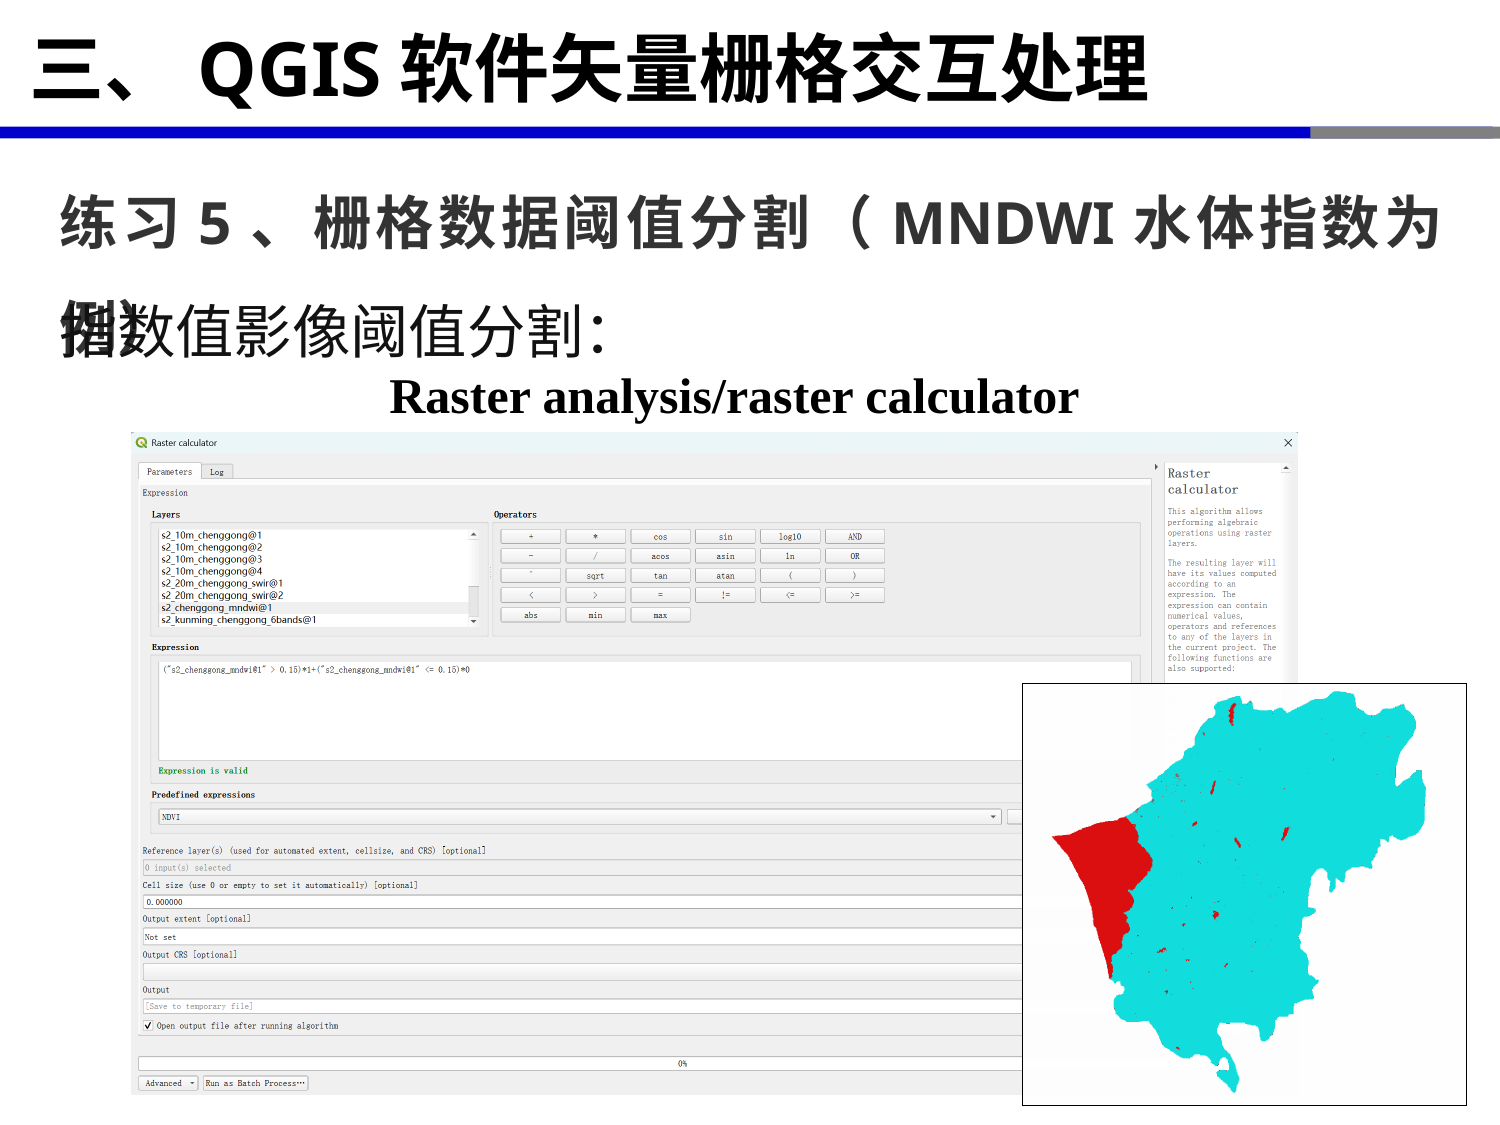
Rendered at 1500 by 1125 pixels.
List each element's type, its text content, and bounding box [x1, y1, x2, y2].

text_box Raster analysis/raster calculator [53, 356, 1417, 431]
text_box 指数值影像阈值分割： [44, 252, 1500, 373]
picture [131, 432, 1467, 1107]
title 三、QGIS软件矢量栅格交互处理 [0, 1, 1479, 132]
text_box 练习5、栅格数据阈值分割（MNDWI水体指数为例） [44, 144, 1458, 252]
